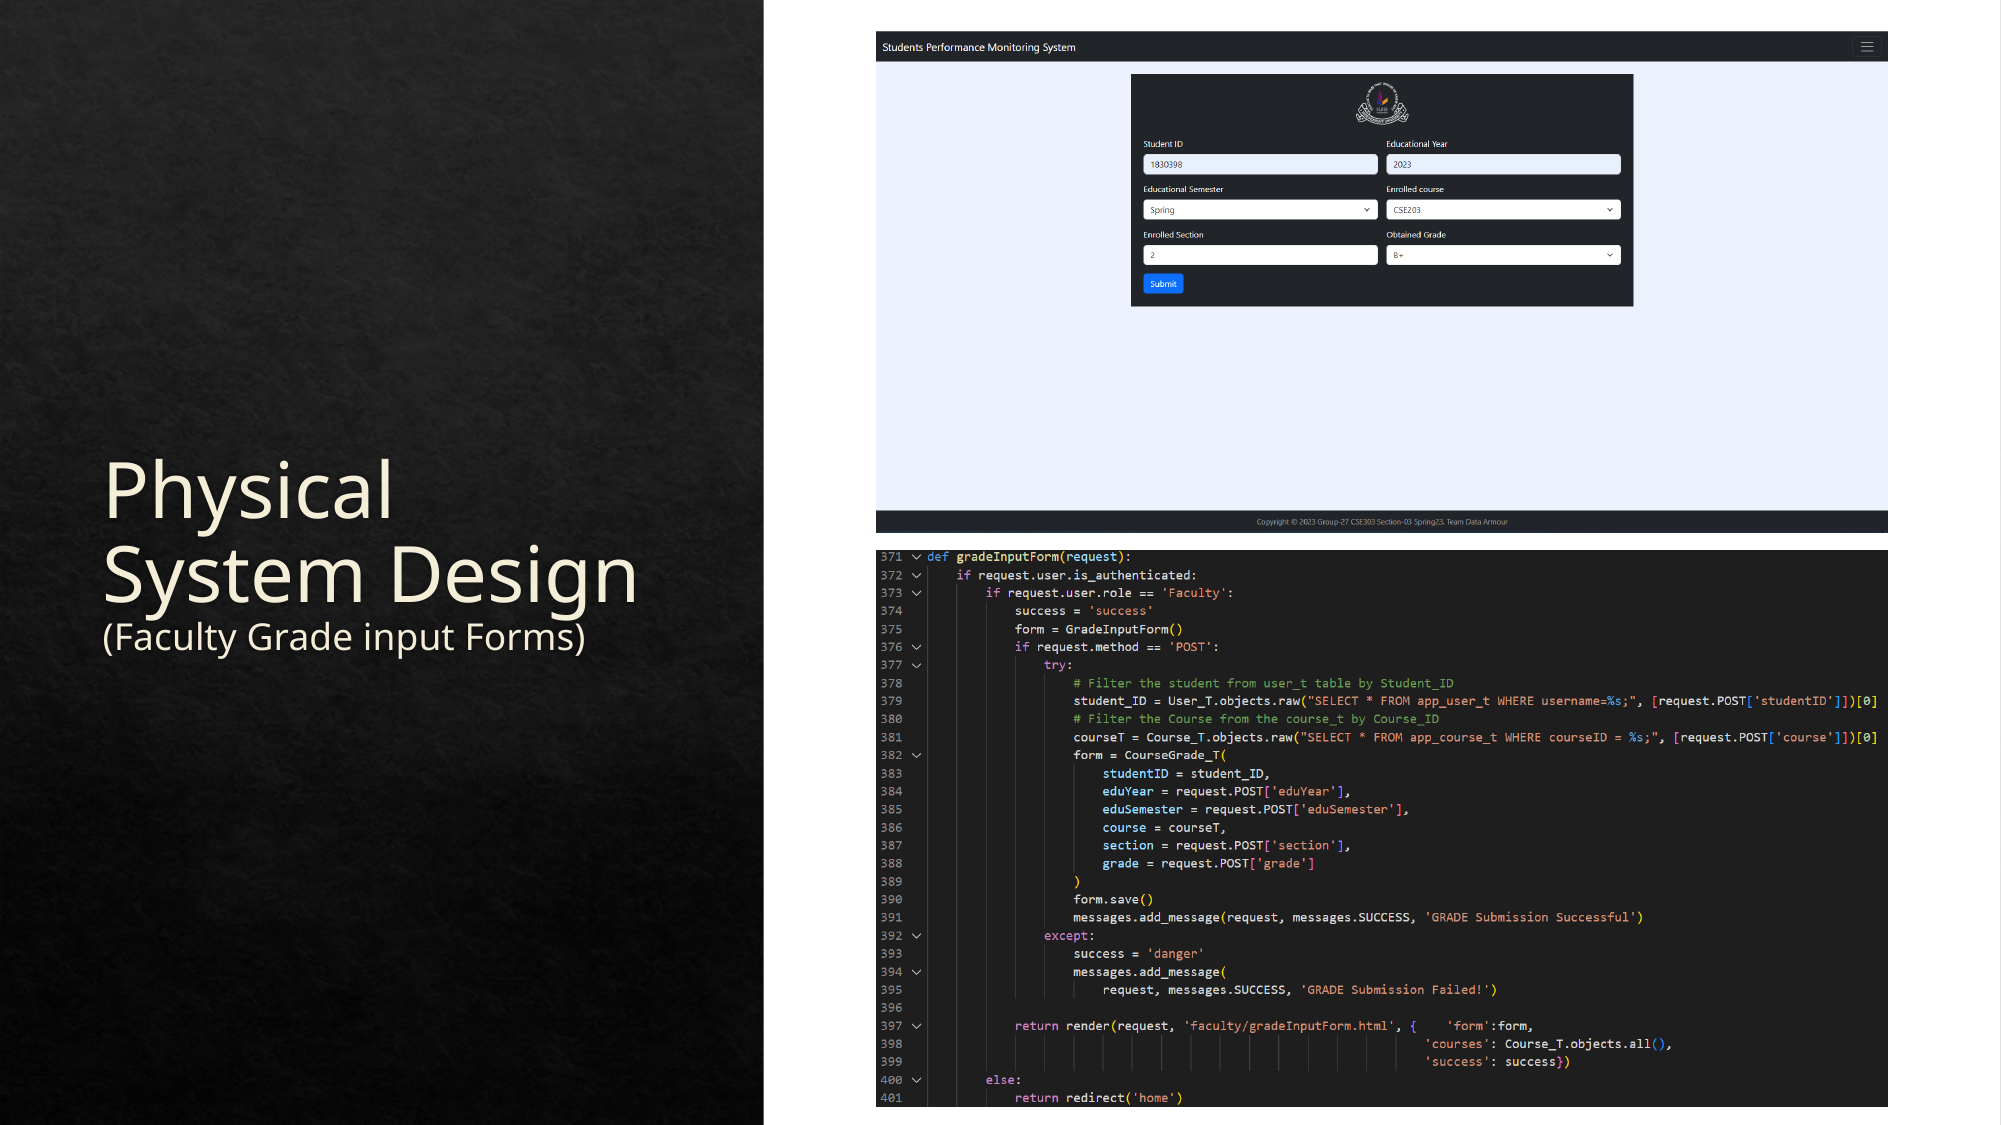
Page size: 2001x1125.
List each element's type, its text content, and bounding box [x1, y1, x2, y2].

title Physical System Design (Faculty Grade input Forms) [87, 383, 677, 667]
picture [876, 550, 1888, 1108]
text_box [0, 0, 762, 1125]
text_box [762, 0, 2000, 1125]
picture [876, 31, 1888, 533]
